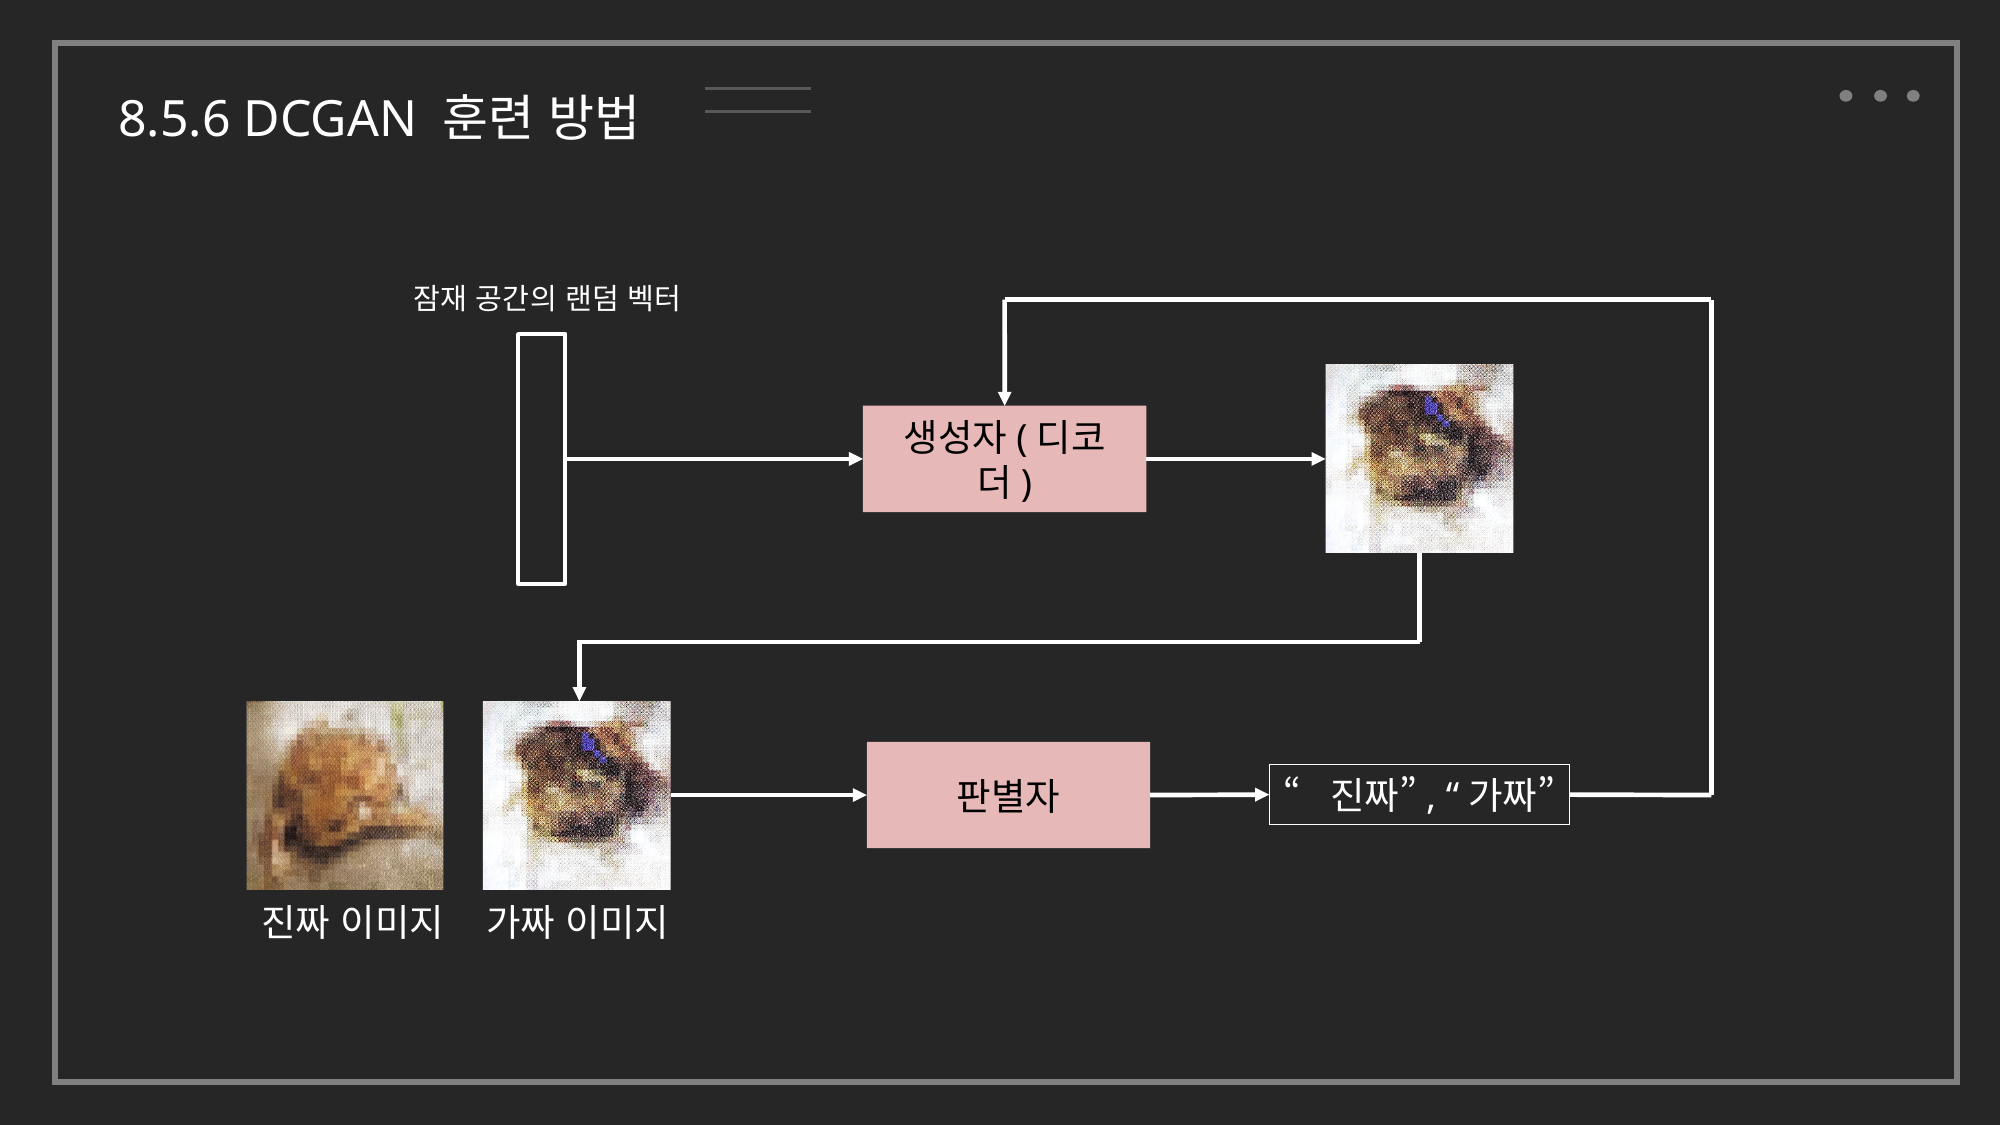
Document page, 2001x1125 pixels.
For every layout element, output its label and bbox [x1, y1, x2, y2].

text_box [231, 272, 1712, 953]
text_box [53, 41, 1959, 1084]
